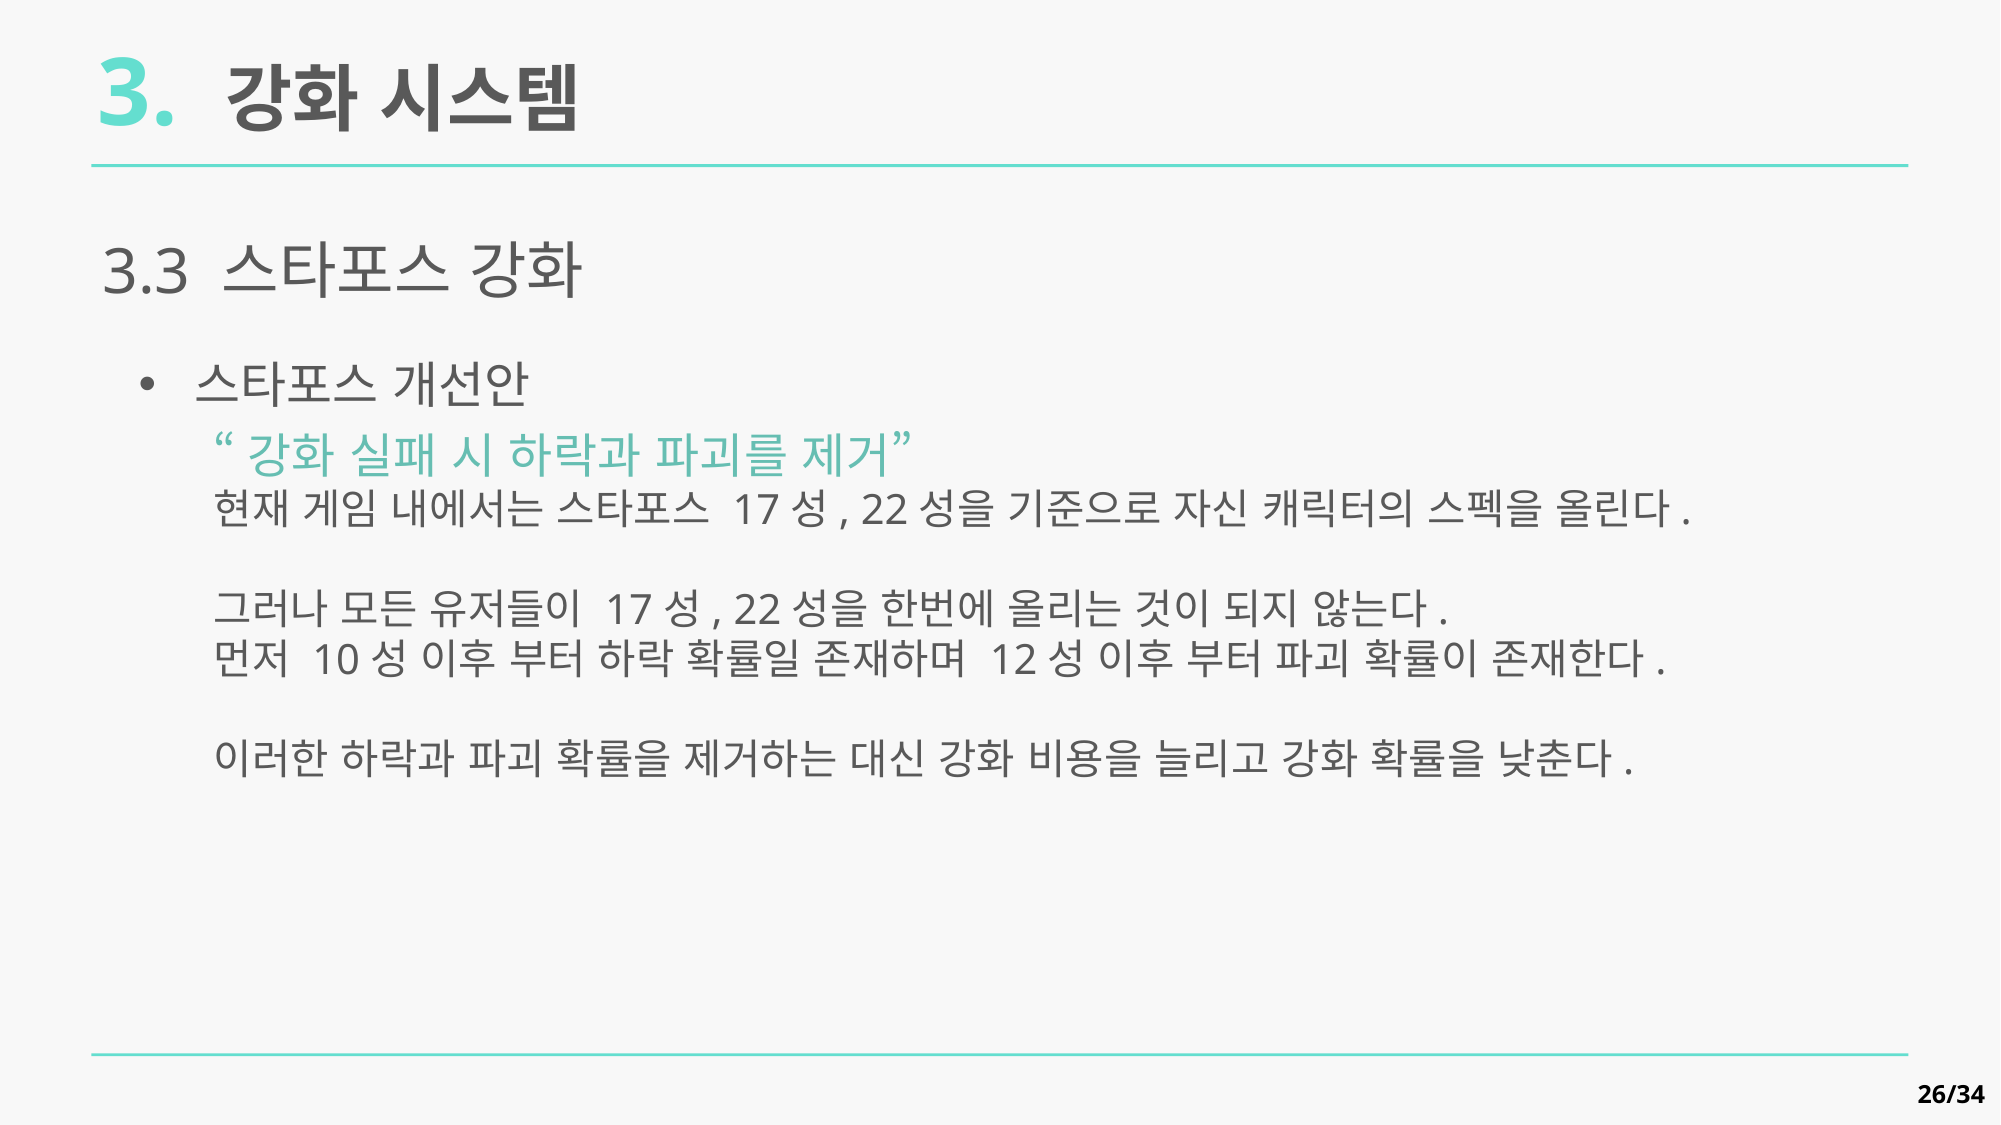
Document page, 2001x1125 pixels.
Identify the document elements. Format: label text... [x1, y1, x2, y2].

text_box 3. 강화 시스템 [82, 23, 597, 152]
text_box 스타포스 개선안 “강화 실패 시 하락과 파괴를 제거” 현재 게임 내에서는 스타포스 17성, 22성을 기준으로 자신 캐릭터의 스펙을 올린다. 그러나 모든 유저들이 17성, 22성을 한번에 올리는 것이 되지 않는다. 먼저 10성 이후 부터 하락 확률일 존재하며 12성 이후 부터 파괴 확률이 존재한다. 이러한 하락과 파괴 확률을 제거하는 대신 강화 비용을 늘리고 강화 확률을 낮춘다. [123, 345, 1944, 791]
slide_number 26/34 [1550, 1065, 2000, 1125]
text_box 3.3 스타포스 강화 [87, 224, 600, 314]
text_box [90, 163, 1909, 168]
text_box [90, 1052, 1909, 1057]
